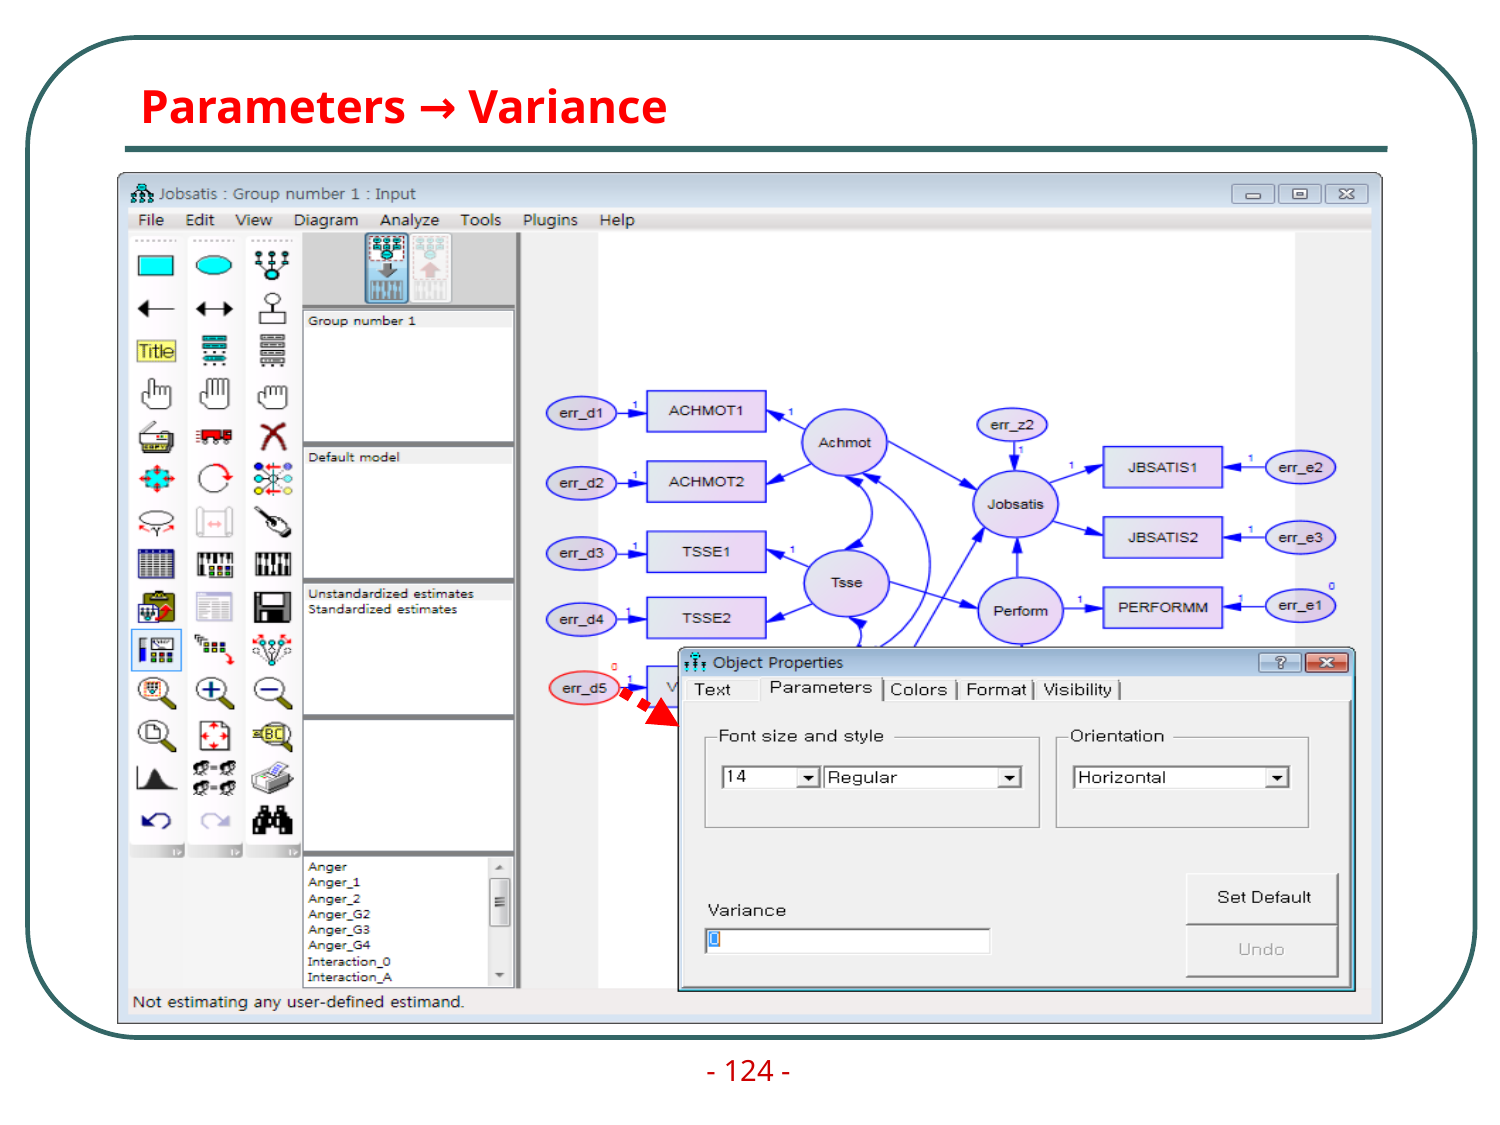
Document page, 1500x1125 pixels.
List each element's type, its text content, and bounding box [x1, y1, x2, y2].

title Parameters → Variance [125, 54, 1388, 140]
slide_number - 124 - [617, 1034, 881, 1111]
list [116, 172, 1383, 1024]
